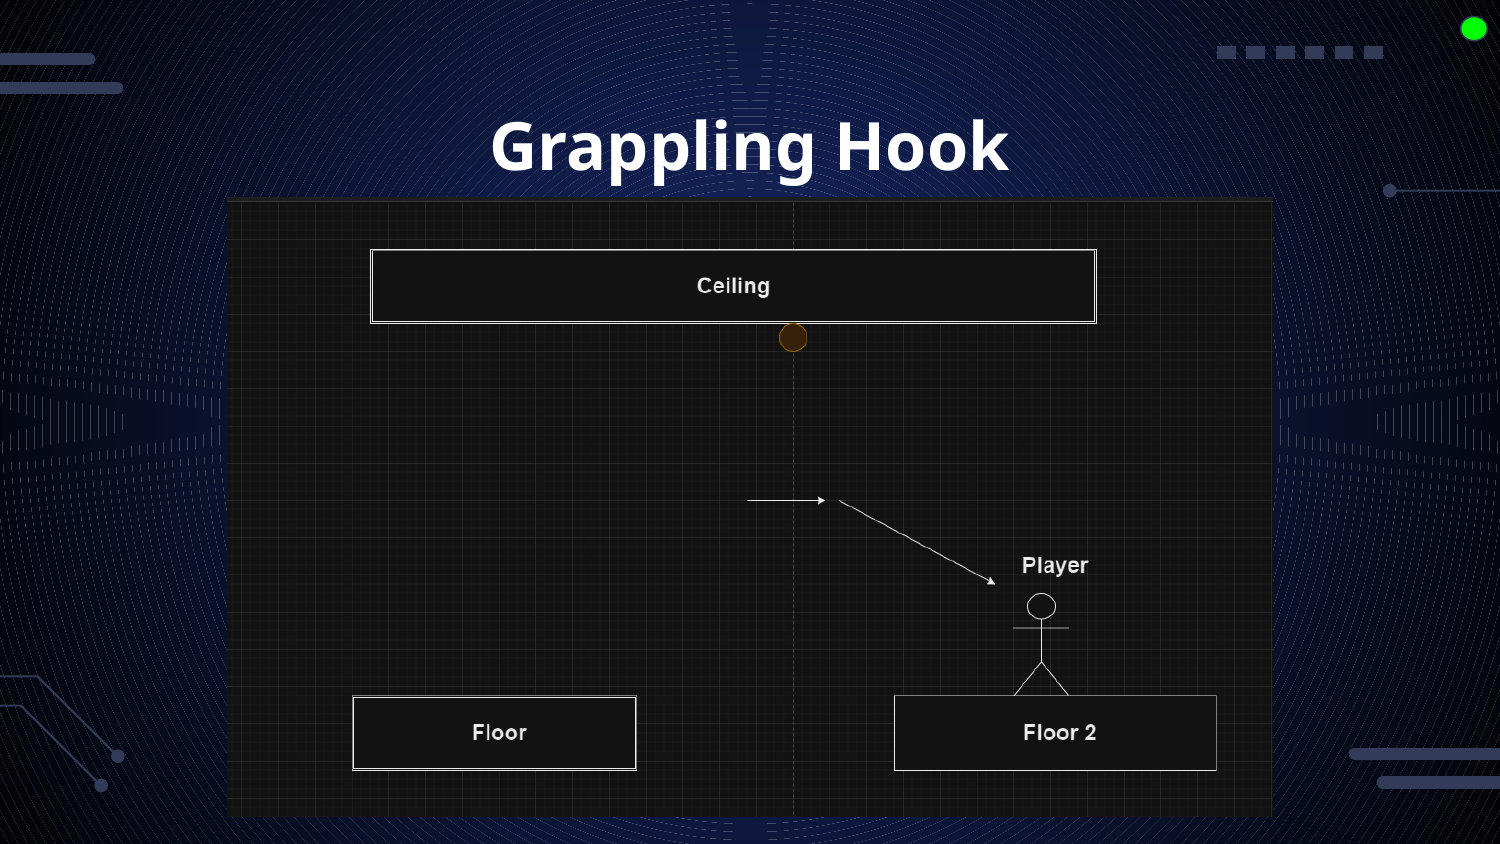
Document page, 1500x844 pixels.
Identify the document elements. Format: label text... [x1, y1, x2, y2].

text_box [1460, 16, 1488, 41]
title Grappling Hook [149, 88, 1351, 183]
picture [227, 197, 1273, 817]
